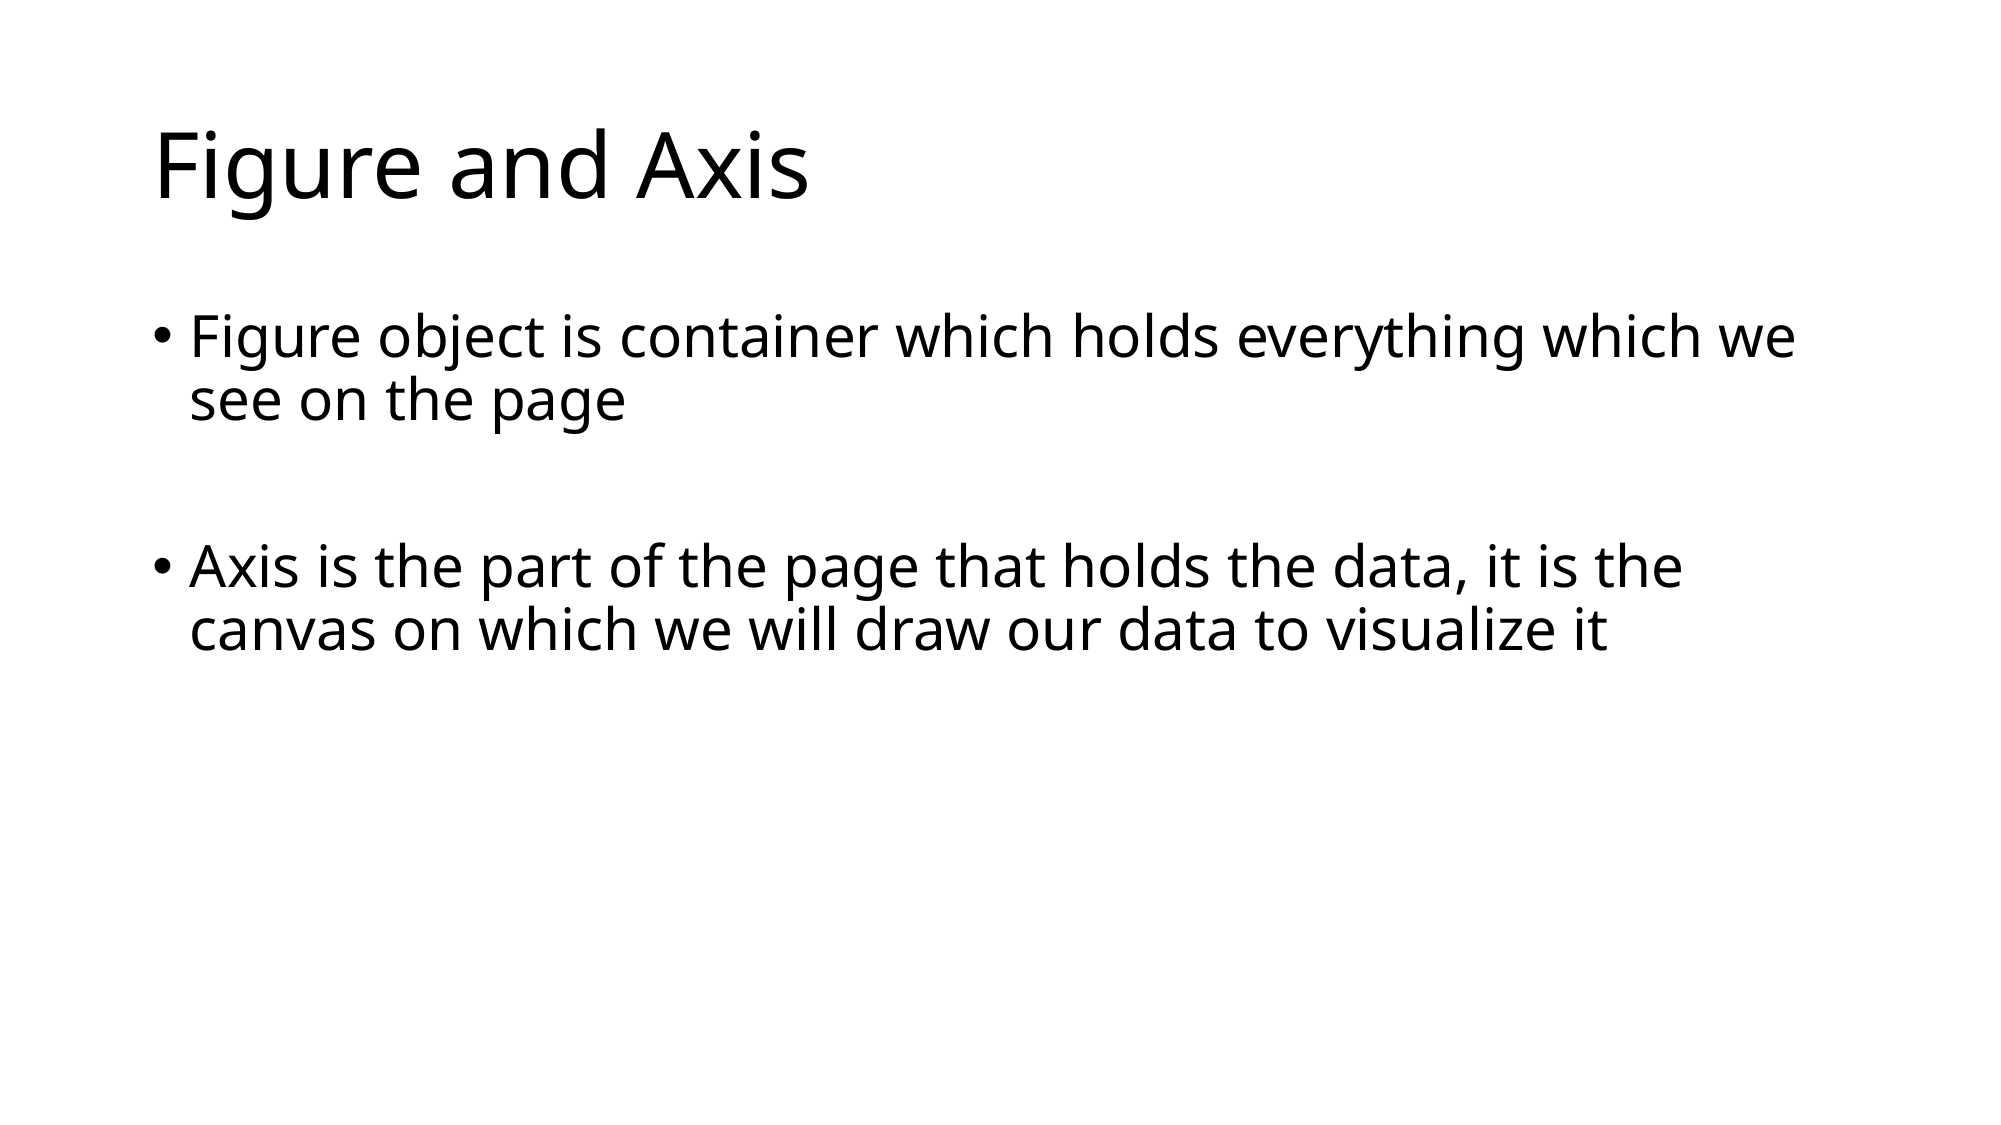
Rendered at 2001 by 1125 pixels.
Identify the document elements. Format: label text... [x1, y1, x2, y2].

title Figure and Axis [137, 59, 1863, 278]
list Figure object is container which holds everything which we see on the page Axis is the part of the page that holds the data, it is the canvas on which we will draw our data to visualize it [137, 299, 1863, 1014]
